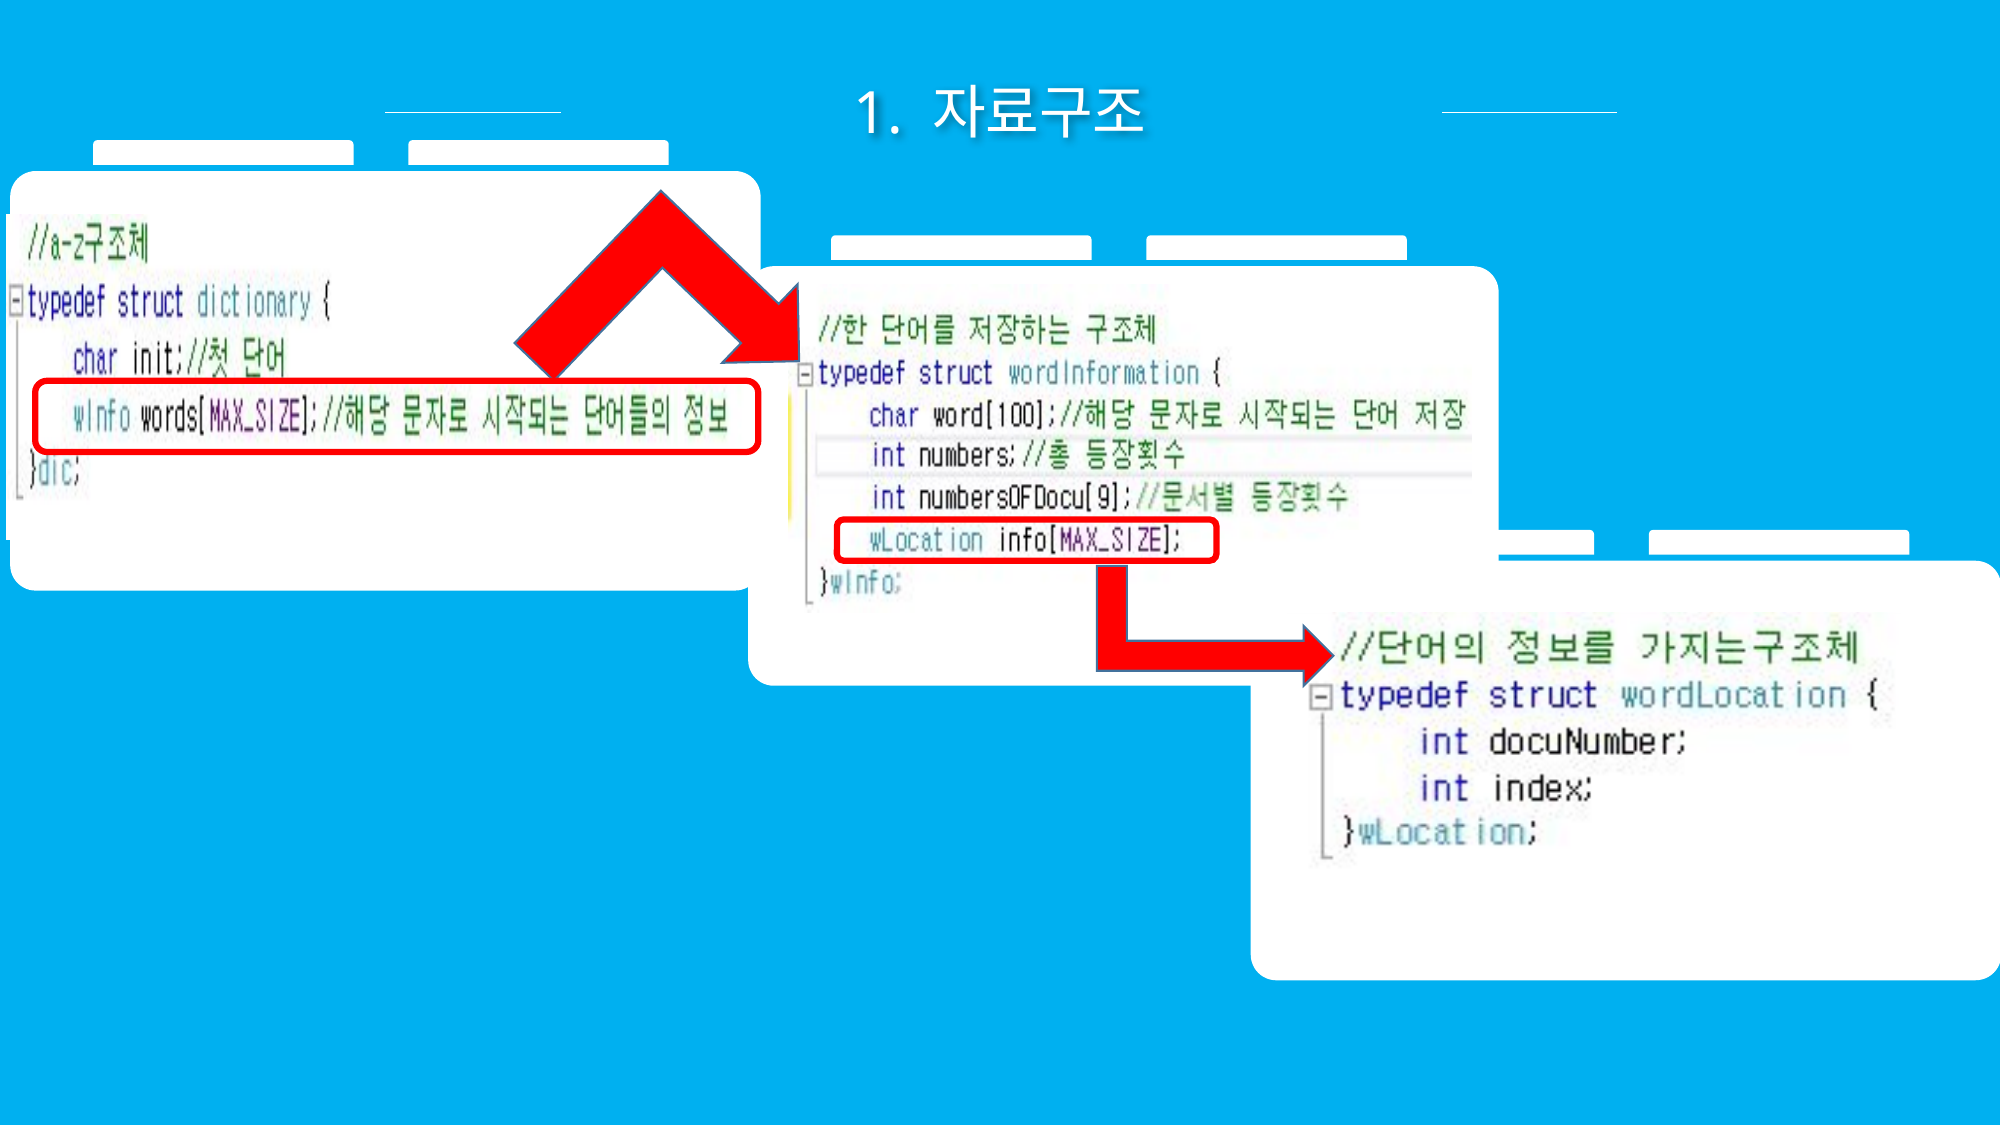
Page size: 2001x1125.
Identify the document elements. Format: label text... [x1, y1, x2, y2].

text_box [1250, 529, 2000, 981]
picture [7, 214, 745, 541]
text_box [10, 140, 761, 591]
text_box 1. 자료구조 [0, 67, 2000, 153]
picture [1287, 612, 1901, 898]
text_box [748, 235, 1499, 686]
picture [788, 284, 1472, 614]
